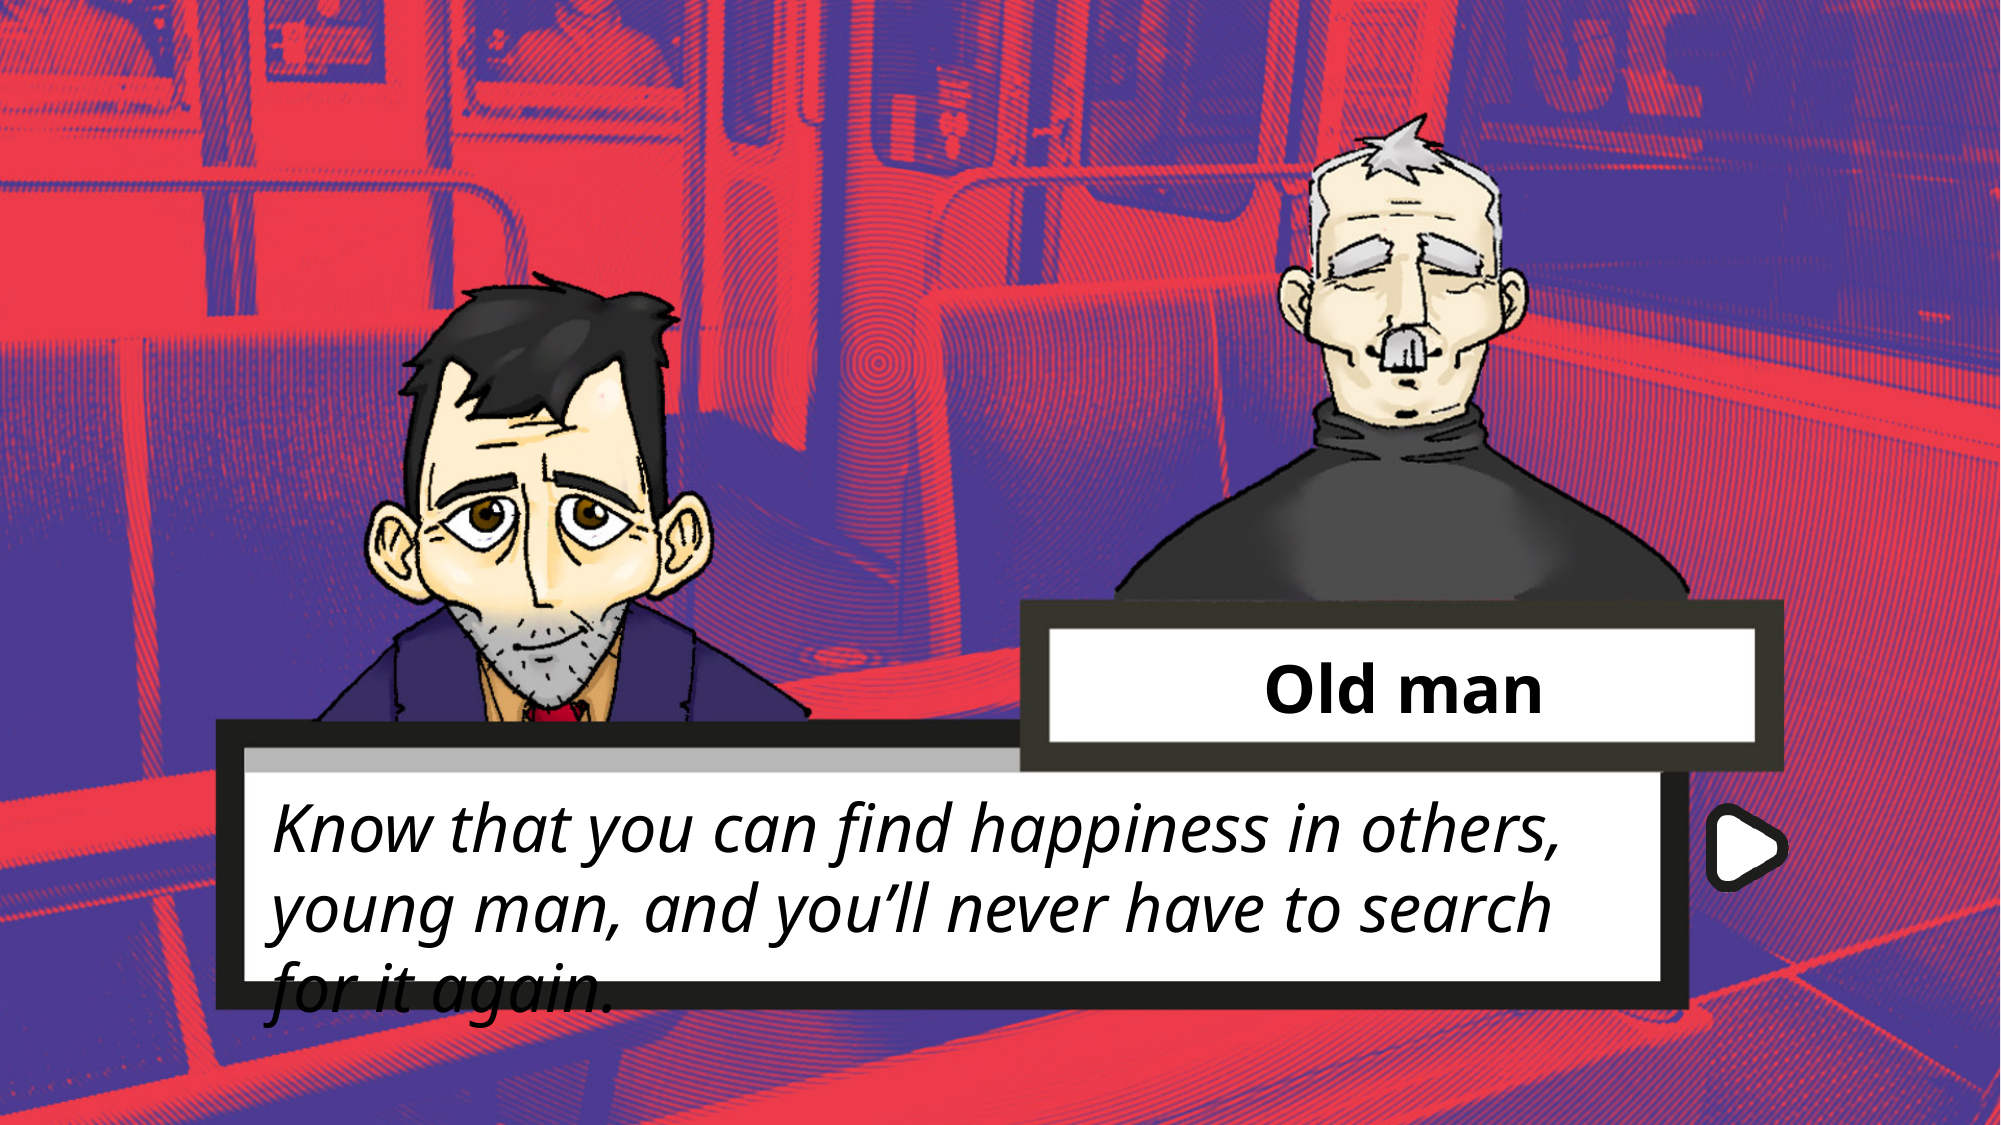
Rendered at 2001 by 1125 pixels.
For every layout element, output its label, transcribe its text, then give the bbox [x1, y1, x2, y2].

text_box Old man [1248, 639, 1561, 735]
text_box Know that you can find happiness in others, young man, and you’ll never have to search for it again. [257, 778, 1635, 1034]
picture [0, 0, 2001, 1125]
